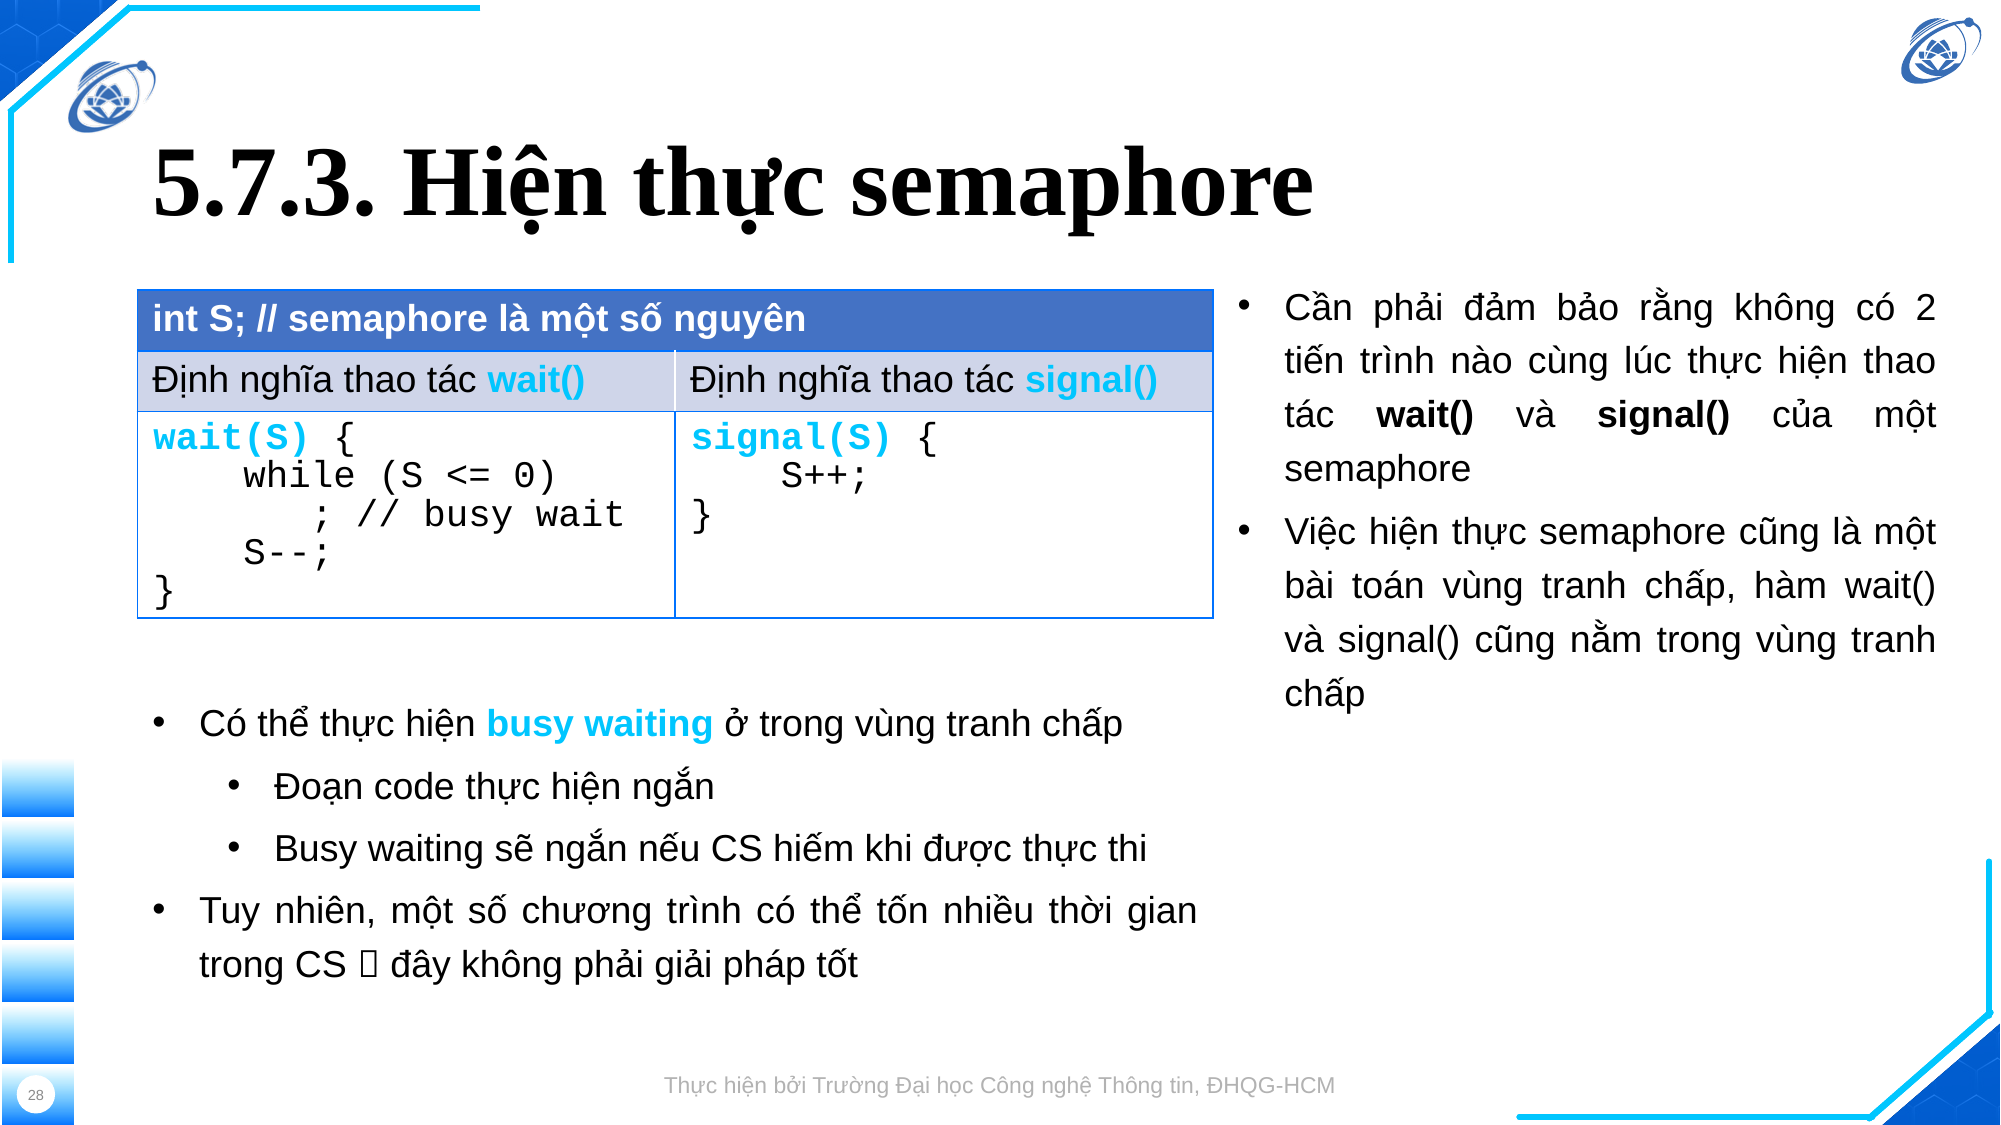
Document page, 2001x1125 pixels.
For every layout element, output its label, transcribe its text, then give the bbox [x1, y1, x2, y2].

table_cell Định nghĩa thao tác wait() [138, 352, 674, 411]
picture [67, 59, 157, 134]
table_cell signal(S) { S++; } [676, 412, 1212, 617]
title 5.7.3. Hiện thực semaphore [137, 102, 1863, 264]
table_cell Định nghĩa thao tác signal() [676, 352, 1212, 411]
text_box Có thể thực hiện busy waiting ở trong vùng tranh chấp Đoạn code thực hiện ngắn Busy waiting sẽ ngắn nếu CS hiếm khi được thực thi Tuy nhiên, một số chương trình có thể tốn nhiều thời gian trong CS  đây không phải giải pháp tốt [137, 682, 1213, 993]
slide_number 28 [12, 1070, 60, 1119]
text_box Cần phải đảm bảo rằng không có 2 tiến trình nào cùng lúc thực hiện thao tác wait() và signal() của một semaphore Việc hiện thực semaphore cũng là một bài toán vùng tranh chấp, hàm wait() và signal() cũng nằm trong vùng tranh chấp [1222, 266, 1952, 721]
table_cell wait(S) { while (S <= 0) ; // busy wait S--; } [138, 412, 674, 617]
footer Thực hiện bởi Trường Đại học Công nghệ Thông tin, ĐHQG-HCM [597, 1062, 1403, 1106]
table_header int S; // semaphore là một số nguyên [138, 291, 1212, 350]
